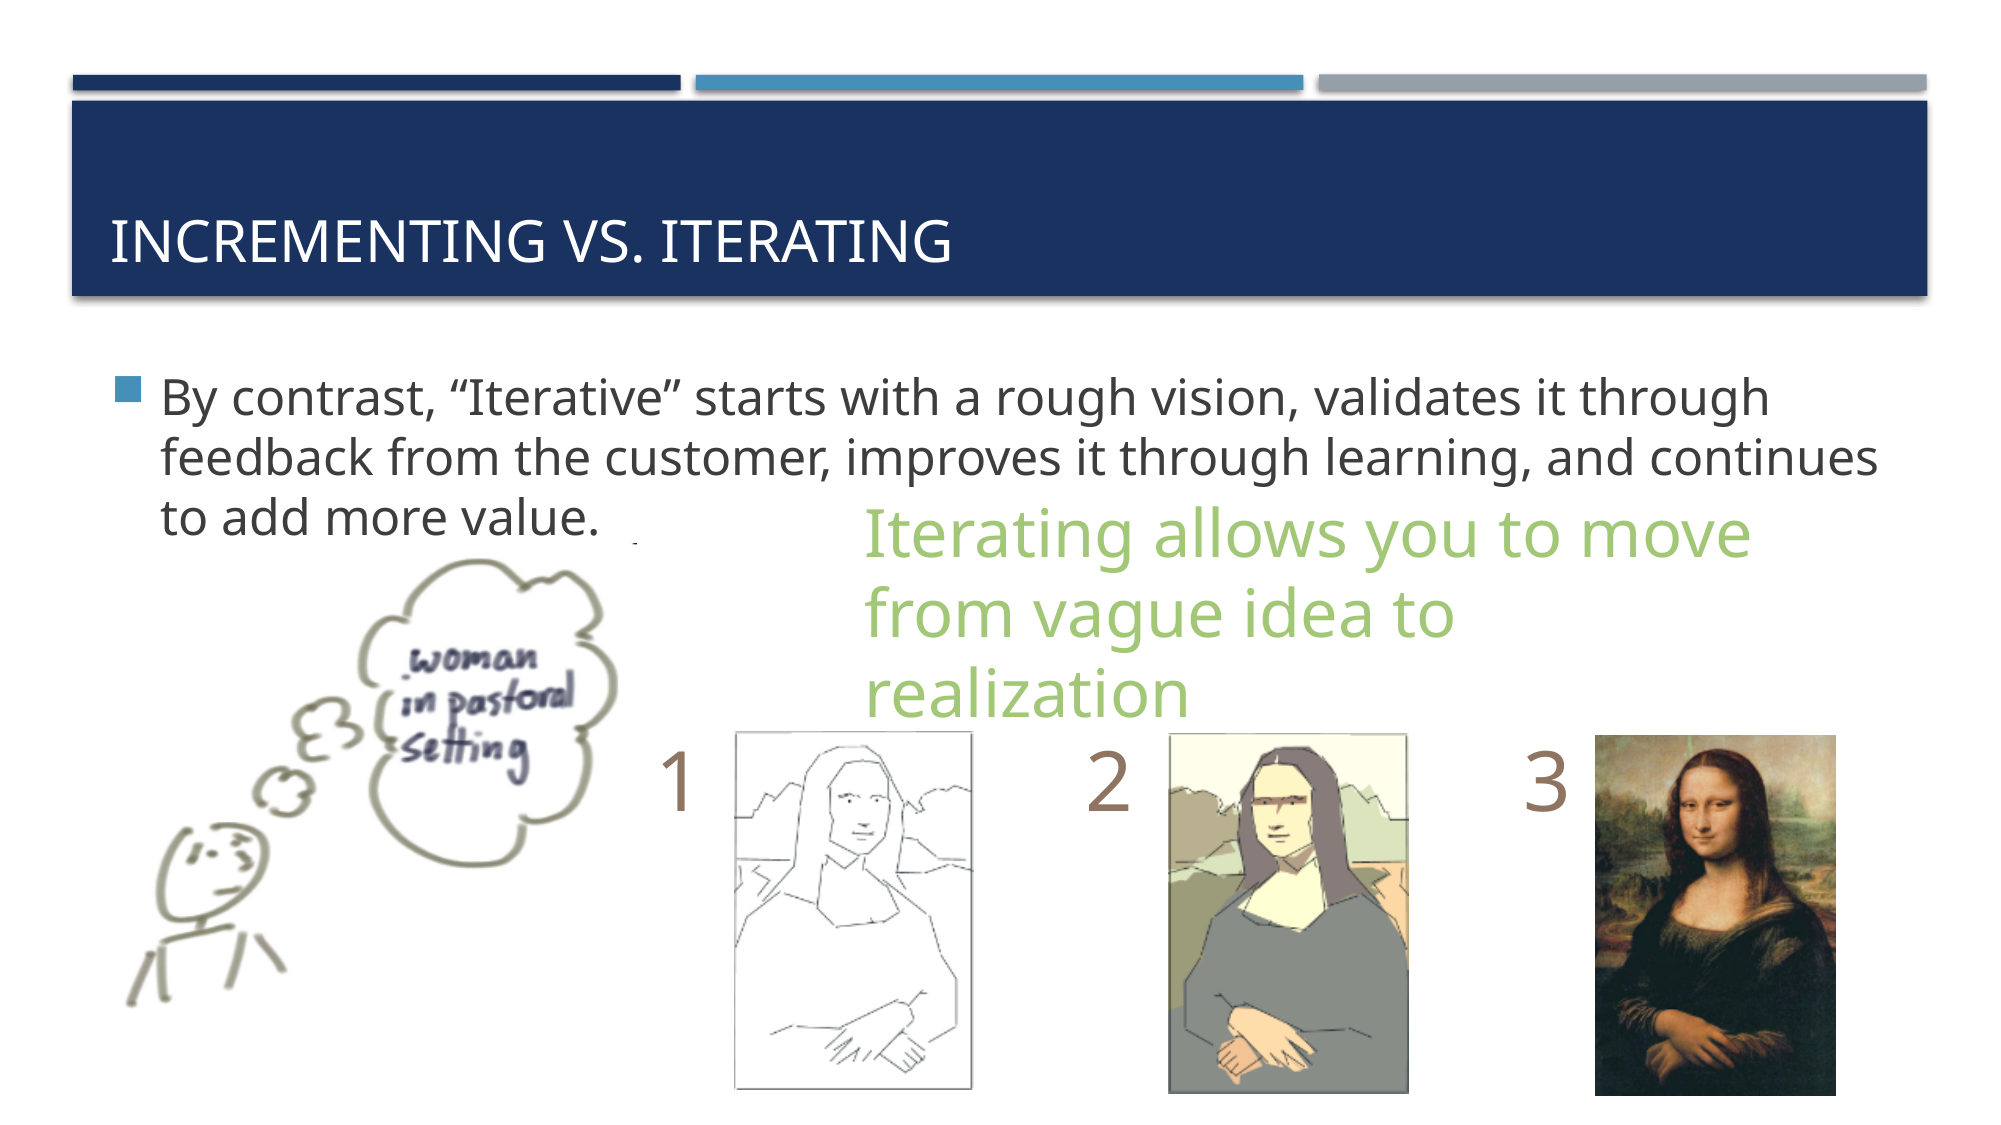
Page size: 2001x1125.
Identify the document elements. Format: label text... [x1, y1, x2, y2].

text_box Iterating allows you to move from vague idea to realization [849, 483, 1798, 738]
text_box 3 [1508, 738, 1590, 836]
text_box 2 [1070, 738, 1162, 836]
picture [733, 730, 975, 1091]
picture [86, 542, 638, 1015]
title Incrementing vs. Iterating [95, 115, 1905, 282]
picture [1595, 734, 1837, 1096]
list By contrast, “Iterative” starts with a rough vision, validates it through feedback from the customer, improves it through learning, and continues to add more value. [95, 357, 1905, 962]
picture [1167, 733, 1409, 1095]
text_box 1 [643, 721, 779, 836]
